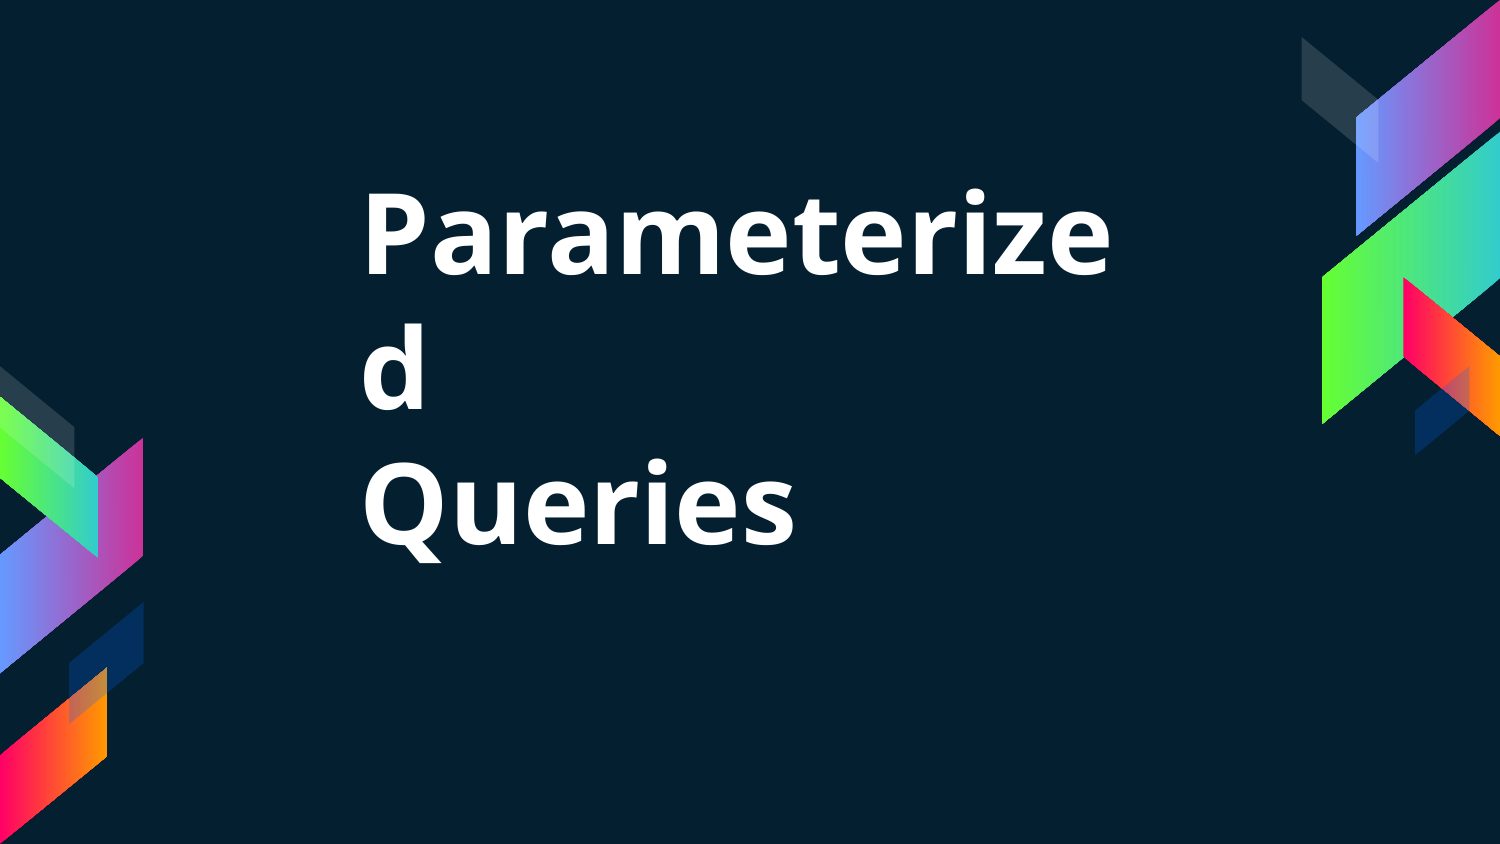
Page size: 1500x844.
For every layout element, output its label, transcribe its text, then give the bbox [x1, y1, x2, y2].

text_box Parameterized Queries [344, 391, 1147, 582]
